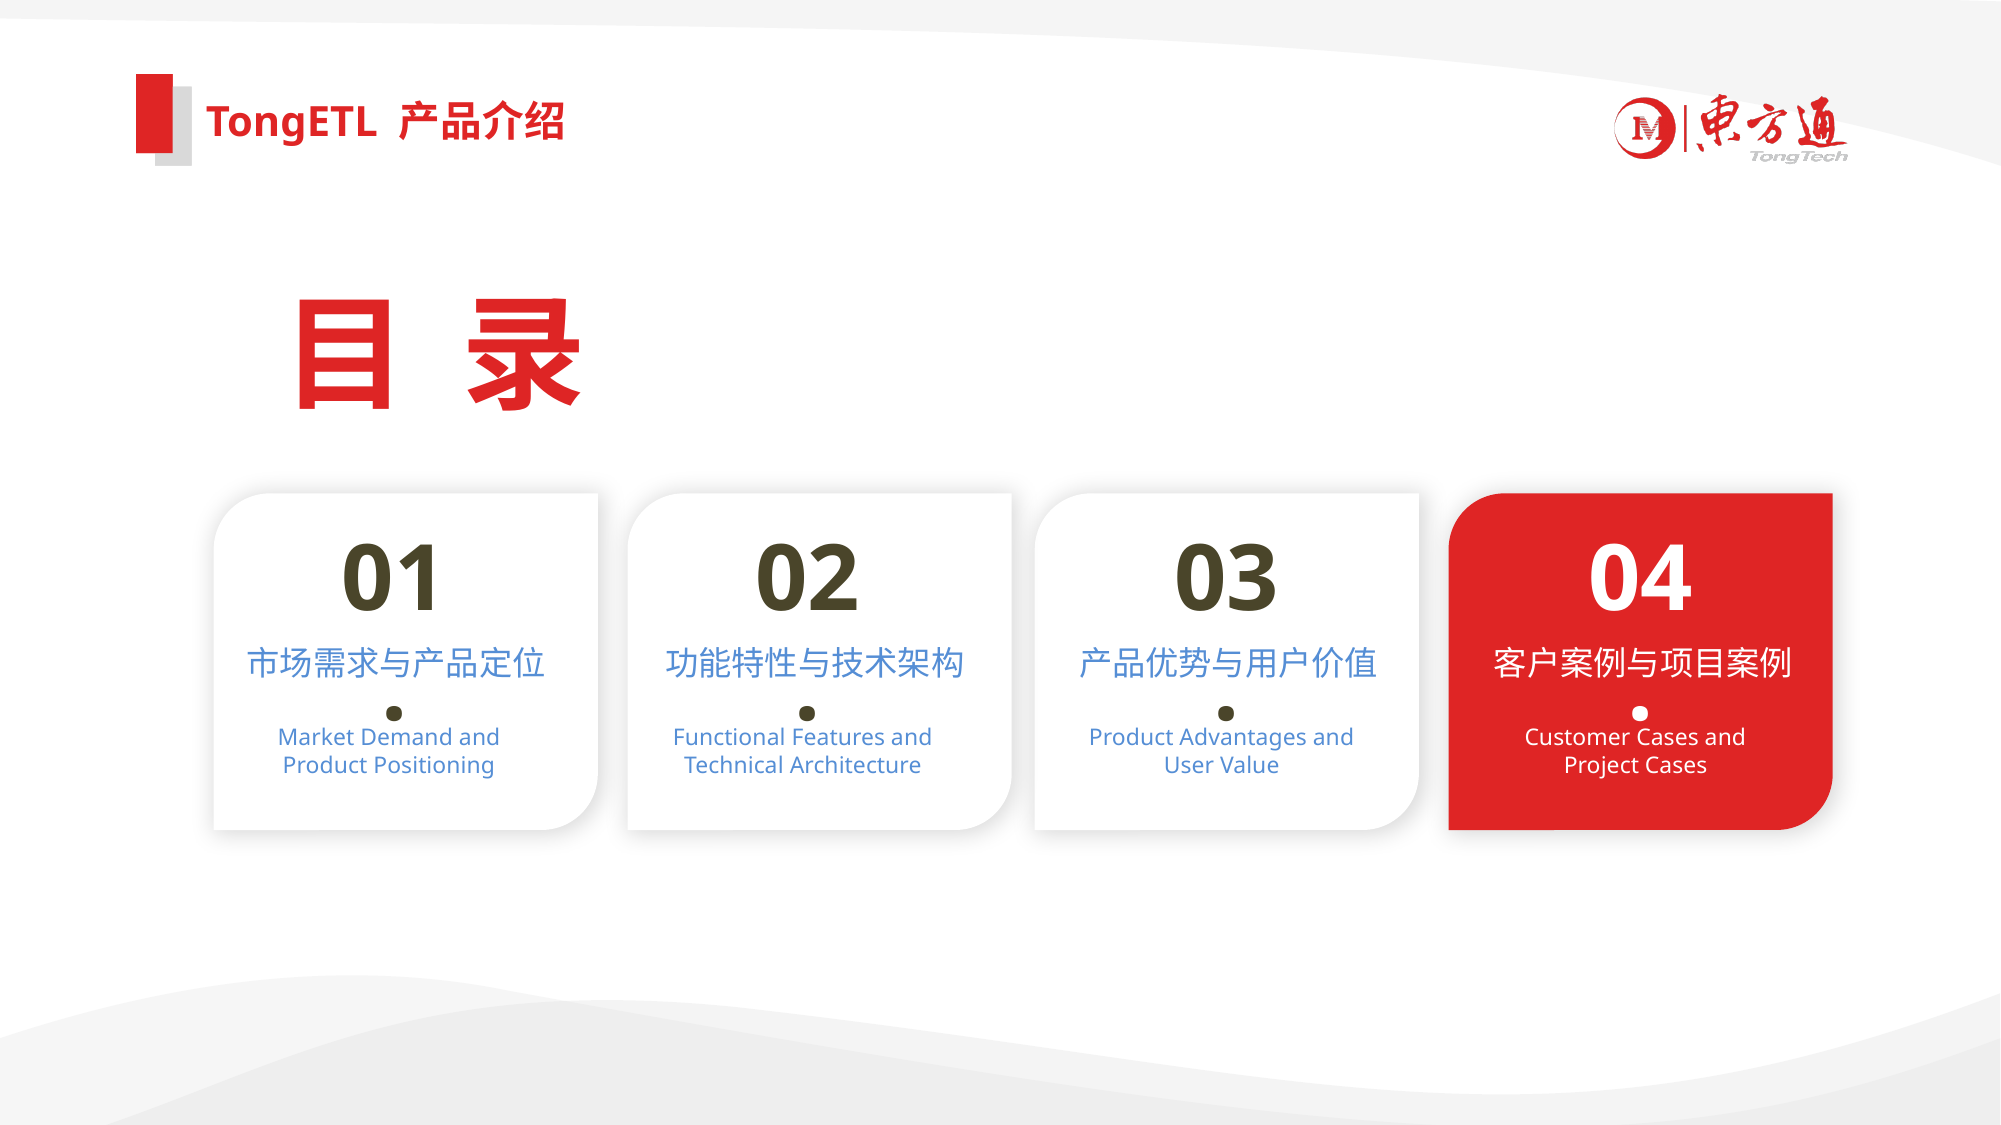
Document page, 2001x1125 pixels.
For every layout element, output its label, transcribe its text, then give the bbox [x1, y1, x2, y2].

text_box [1033, 492, 1420, 832]
text_box 功能特性与技术架构 [887, 634, 981, 689]
text_box [626, 492, 1013, 832]
text_box Customer Cases and Project Cases [1473, 715, 1798, 786]
text_box [212, 492, 599, 832]
text_box TongETL 产品介绍 [193, 87, 581, 153]
text_box 03. [1148, 511, 1306, 715]
text_box 客户案例与项目案例 [1479, 634, 1561, 689]
text_box [1447, 492, 1834, 832]
text_box 02. [729, 511, 887, 715]
text_box 产品优势与用户价值 [1306, 634, 1396, 689]
text_box 04. [1561, 511, 1720, 715]
text_box 01. [315, 511, 473, 715]
picture [1590, 79, 1883, 178]
text_box 功能特性与技术架构 [650, 634, 729, 689]
text_box 市场需求与产品定位 [231, 634, 315, 689]
text_box 市场需求与产品定位 [473, 634, 567, 689]
text_box 客户案例与项目案例 [1720, 634, 1823, 689]
text_box [154, 86, 193, 167]
text_box 产品优势与用户价值 [1064, 634, 1148, 689]
text_box [135, 73, 174, 154]
text_box Market Demand and Product Positioning [226, 715, 552, 786]
text_box Product Advantages and User Value [1059, 715, 1385, 786]
text_box Functional Features and Technical Architecture [640, 715, 966, 786]
text_box 目 录 [200, 267, 669, 433]
